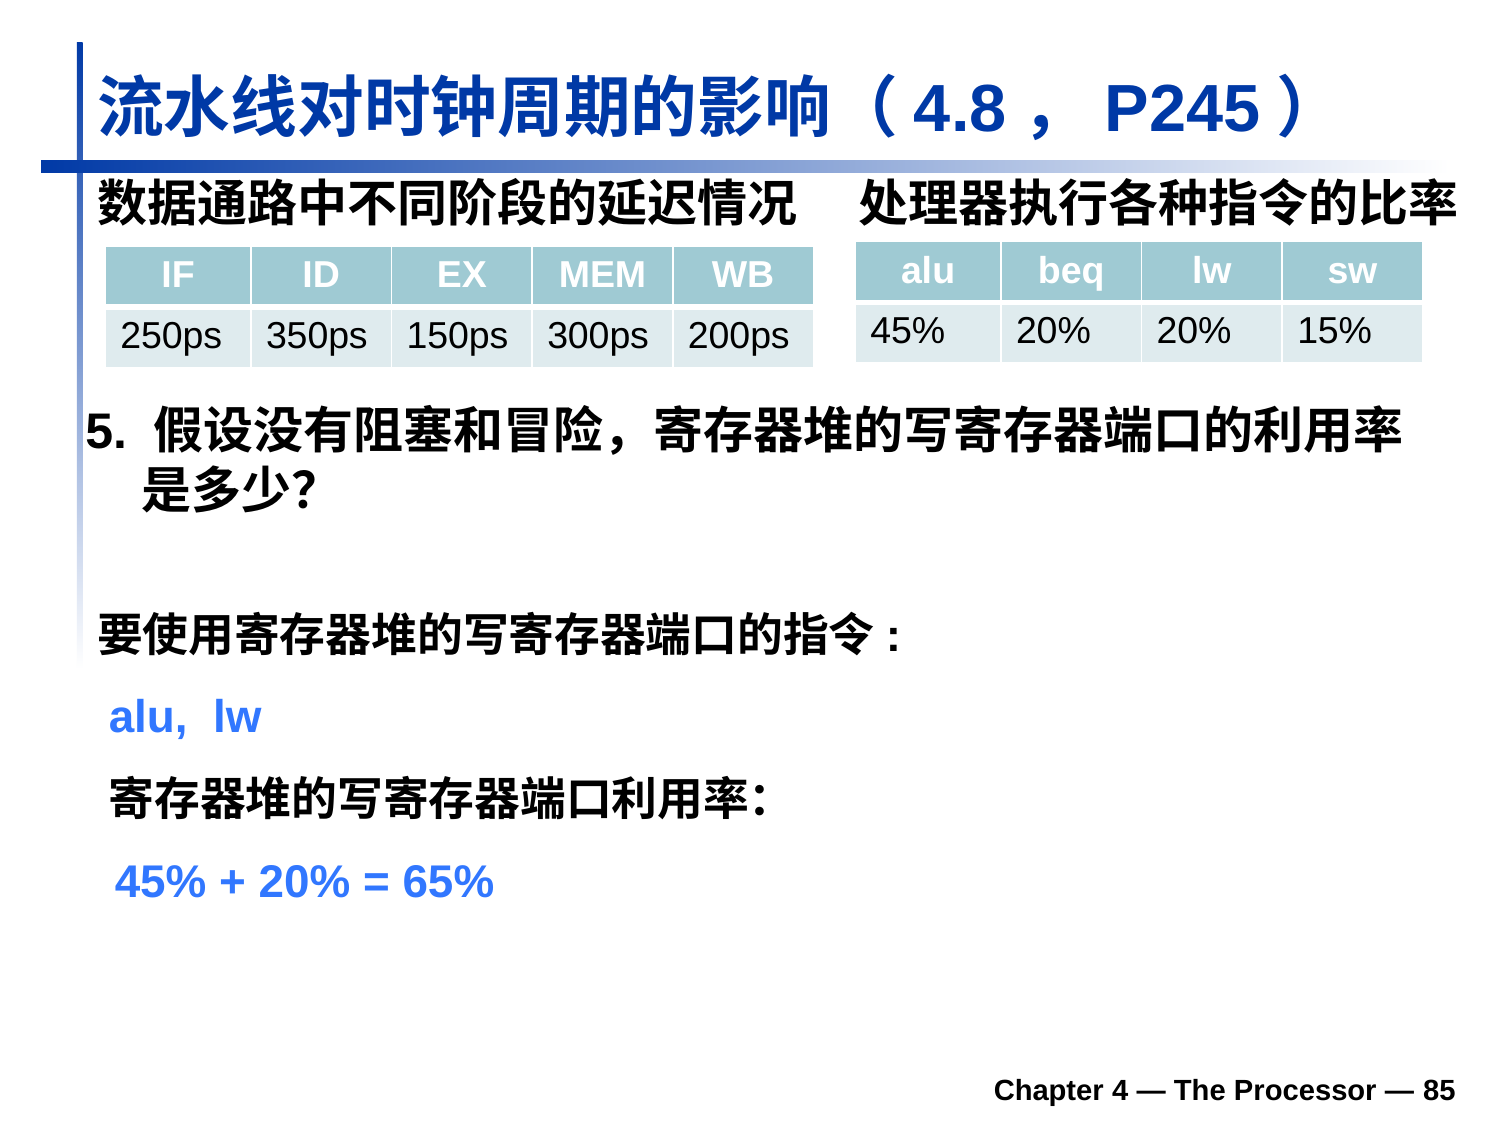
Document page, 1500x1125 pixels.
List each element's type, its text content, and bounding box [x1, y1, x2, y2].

table_header IF [106, 247, 250, 304]
table_cell 150ps [392, 310, 531, 367]
text_box 5. 假设没有阻塞和冒险，寄存器堆的写寄存器端口的利用率是多少？ [70, 390, 1459, 539]
table_cell 20% [1142, 305, 1281, 362]
table_cell 45% [856, 305, 1000, 362]
table_cell 200ps [674, 310, 813, 367]
table_header alu [856, 242, 1000, 300]
table_header ID [252, 247, 391, 304]
table_cell 250ps [106, 310, 250, 367]
table_cell 350ps [252, 310, 391, 367]
title 流水线对时钟周期的影响（4.8，P245） [82, 56, 1437, 153]
footer Chapter 4 — The Processor — 85 [277, 1054, 1471, 1114]
text_box 45% + 20% = 65% [99, 843, 1489, 926]
table_header sw [1283, 242, 1422, 300]
table_header beq [1002, 242, 1141, 300]
text_box 要使用寄存器堆的写寄存器端口的指令: [82, 597, 1471, 680]
table_header lw [1142, 242, 1281, 300]
list 数据通路中不同阶段的延迟情况 [82, 164, 843, 258]
text_box 寄存器堆的写寄存器端口利用率： [93, 761, 1483, 844]
table_header MEM [533, 247, 672, 304]
table_cell 300ps [533, 310, 672, 367]
text_box alu, lw [93, 679, 1483, 761]
table_cell 15% [1283, 305, 1422, 362]
table_cell 20% [1002, 305, 1141, 362]
table_header WB [674, 247, 813, 304]
table_header EX [392, 247, 531, 304]
text_box 处理器执行各种指令的比率 [843, 163, 1500, 258]
